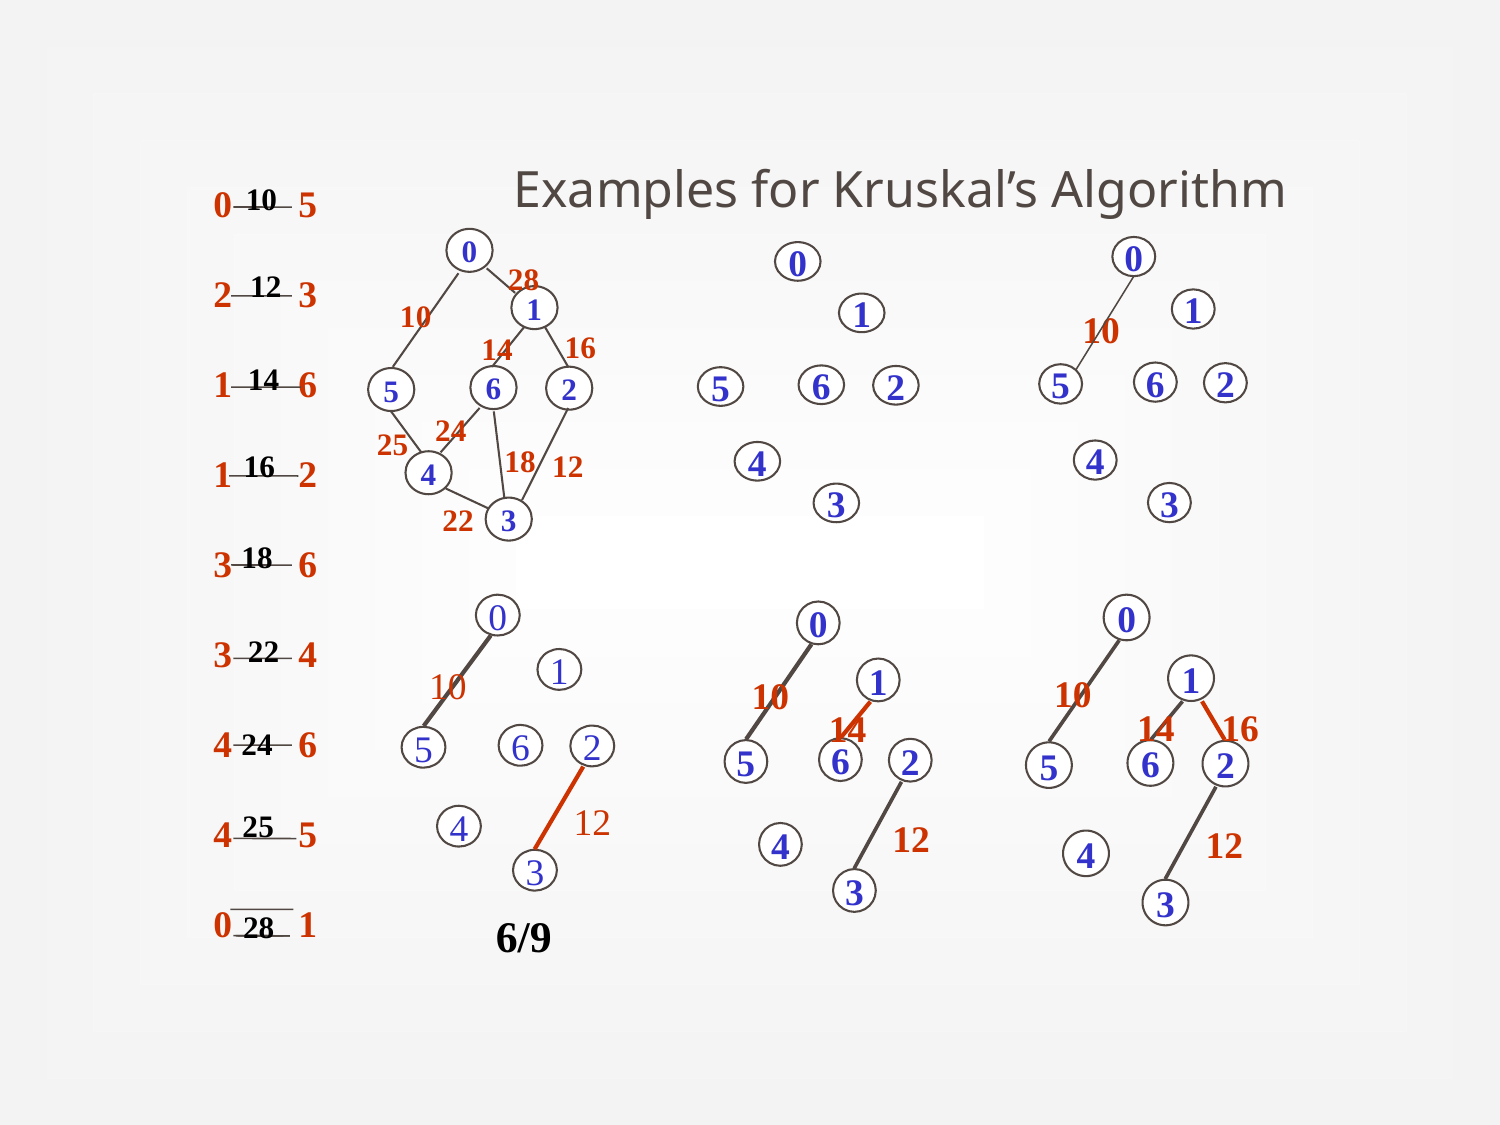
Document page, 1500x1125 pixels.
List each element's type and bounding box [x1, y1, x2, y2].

text_box [697, 242, 919, 523]
text_box [401, 594, 623, 891]
text_box [1039, 236, 1247, 523]
text_box [1025, 594, 1271, 926]
text_box [724, 601, 942, 912]
text_box [480, 901, 567, 969]
text_box [198, 168, 333, 957]
title [502, 140, 1500, 243]
text_box [365, 228, 608, 544]
